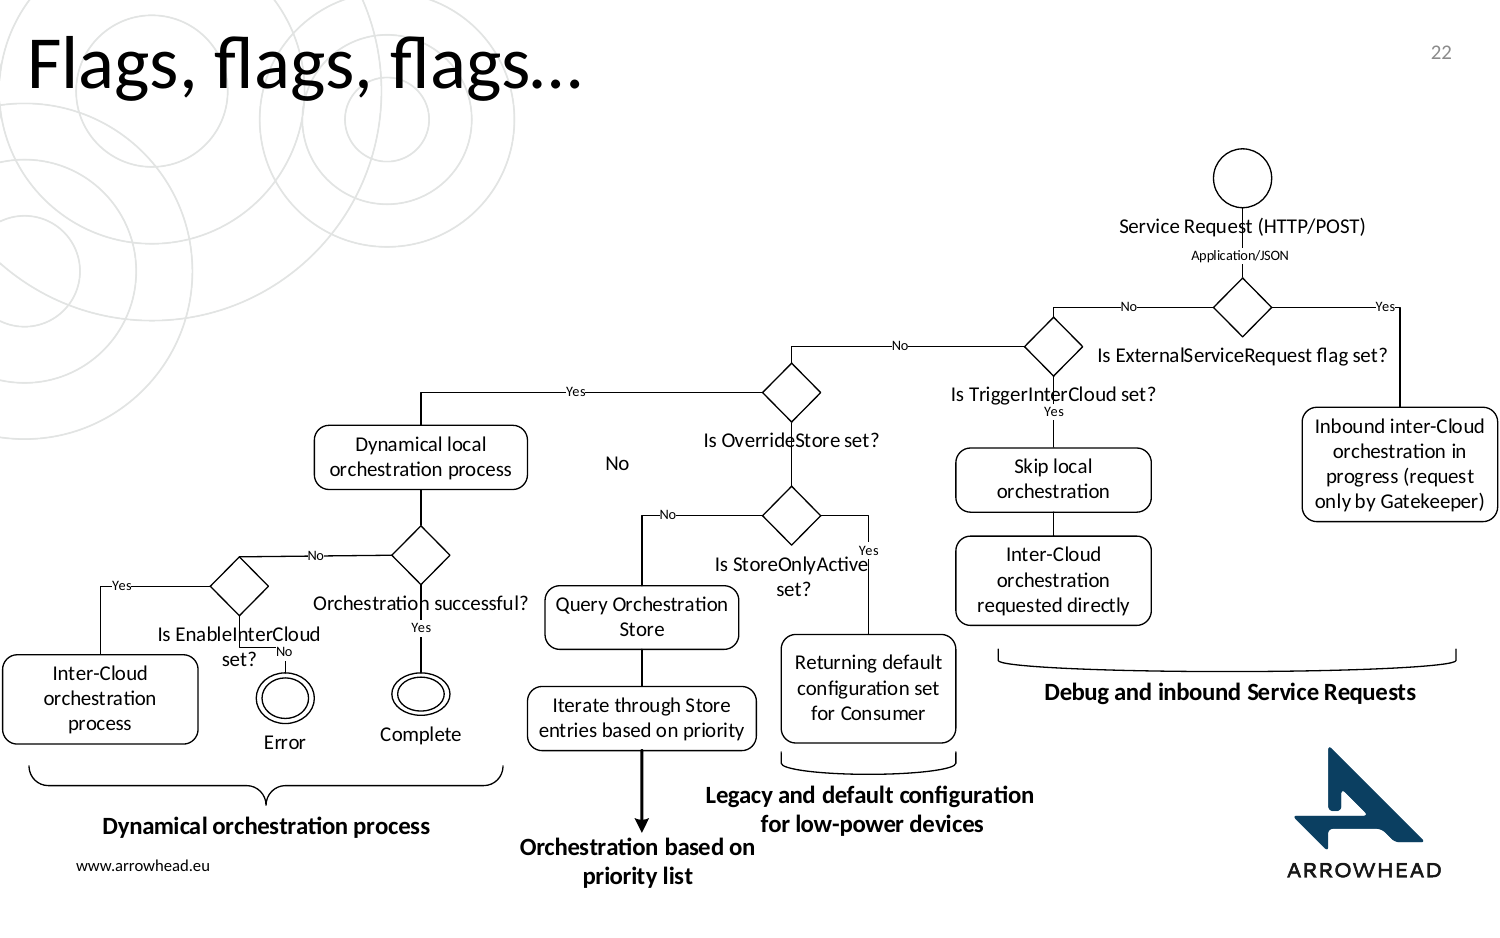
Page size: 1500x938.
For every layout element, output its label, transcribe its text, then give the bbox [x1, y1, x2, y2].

picture [0, 0, 1500, 938]
title Flags, flags, flags… [12, 6, 1234, 92]
slide_number 22 [1116, 26, 1467, 76]
